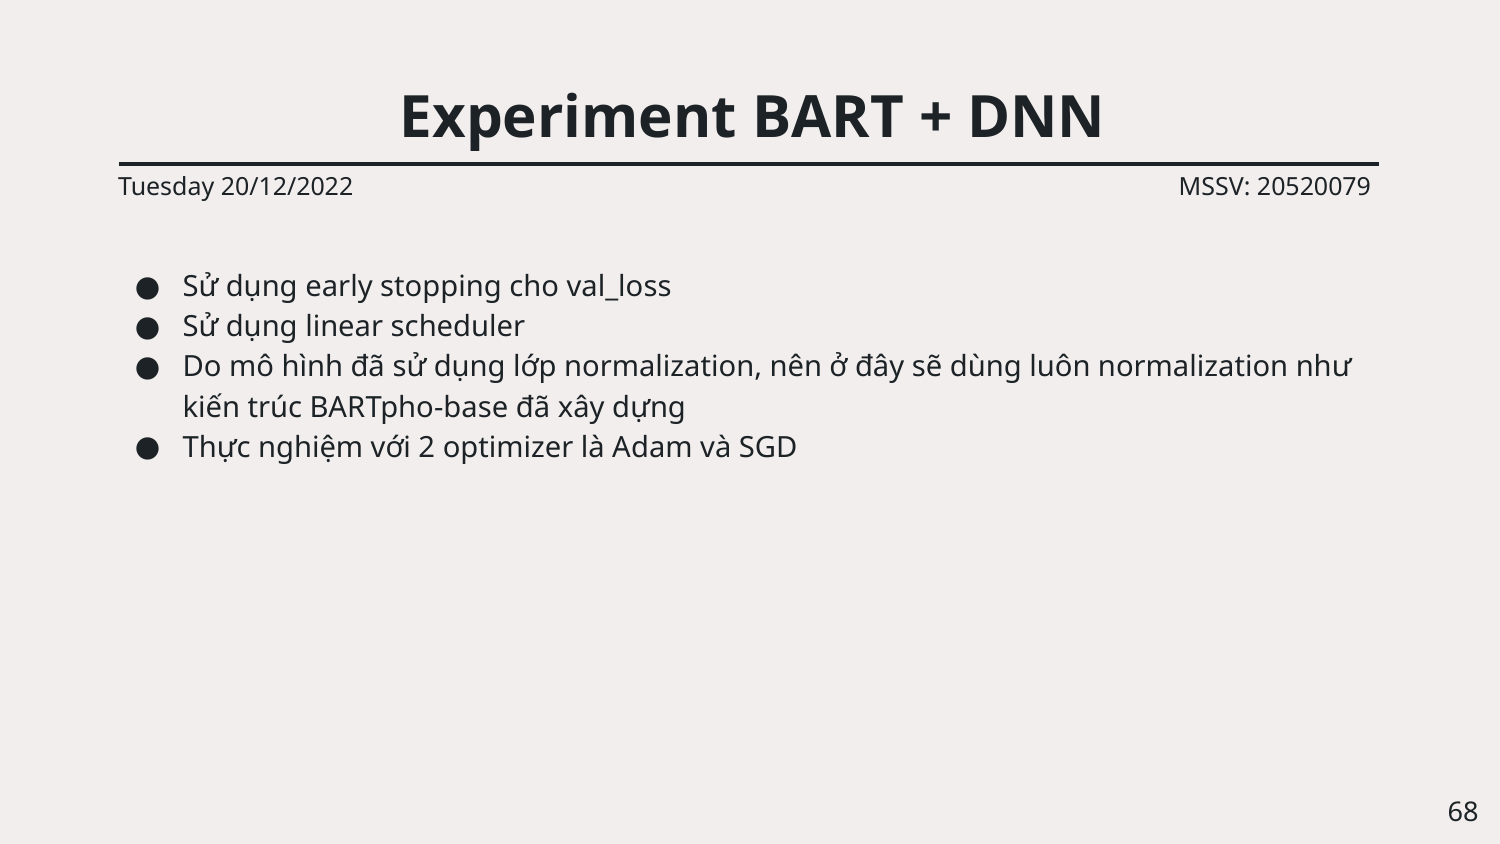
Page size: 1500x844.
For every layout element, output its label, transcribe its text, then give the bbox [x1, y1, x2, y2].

slide_number ‹#› [1403, 779, 1494, 844]
subtitle Tuesday 20/12/2022 [118, 171, 371, 200]
title Experiment BART + DNN [134, 80, 1372, 150]
subtitle Sử dụng early stopping cho val_loss Sử dụng linear scheduler Do mô hình đã sử dụng lớp normalization, nên ở đây sẽ dùng luôn normalization như kiến trúc BARTpho-base đã xây dựng Thực nghiệm với 2 optimizer là Adam và SGD [107, 248, 1398, 478]
subtitle MSSV: 20520079 [1148, 171, 1402, 200]
